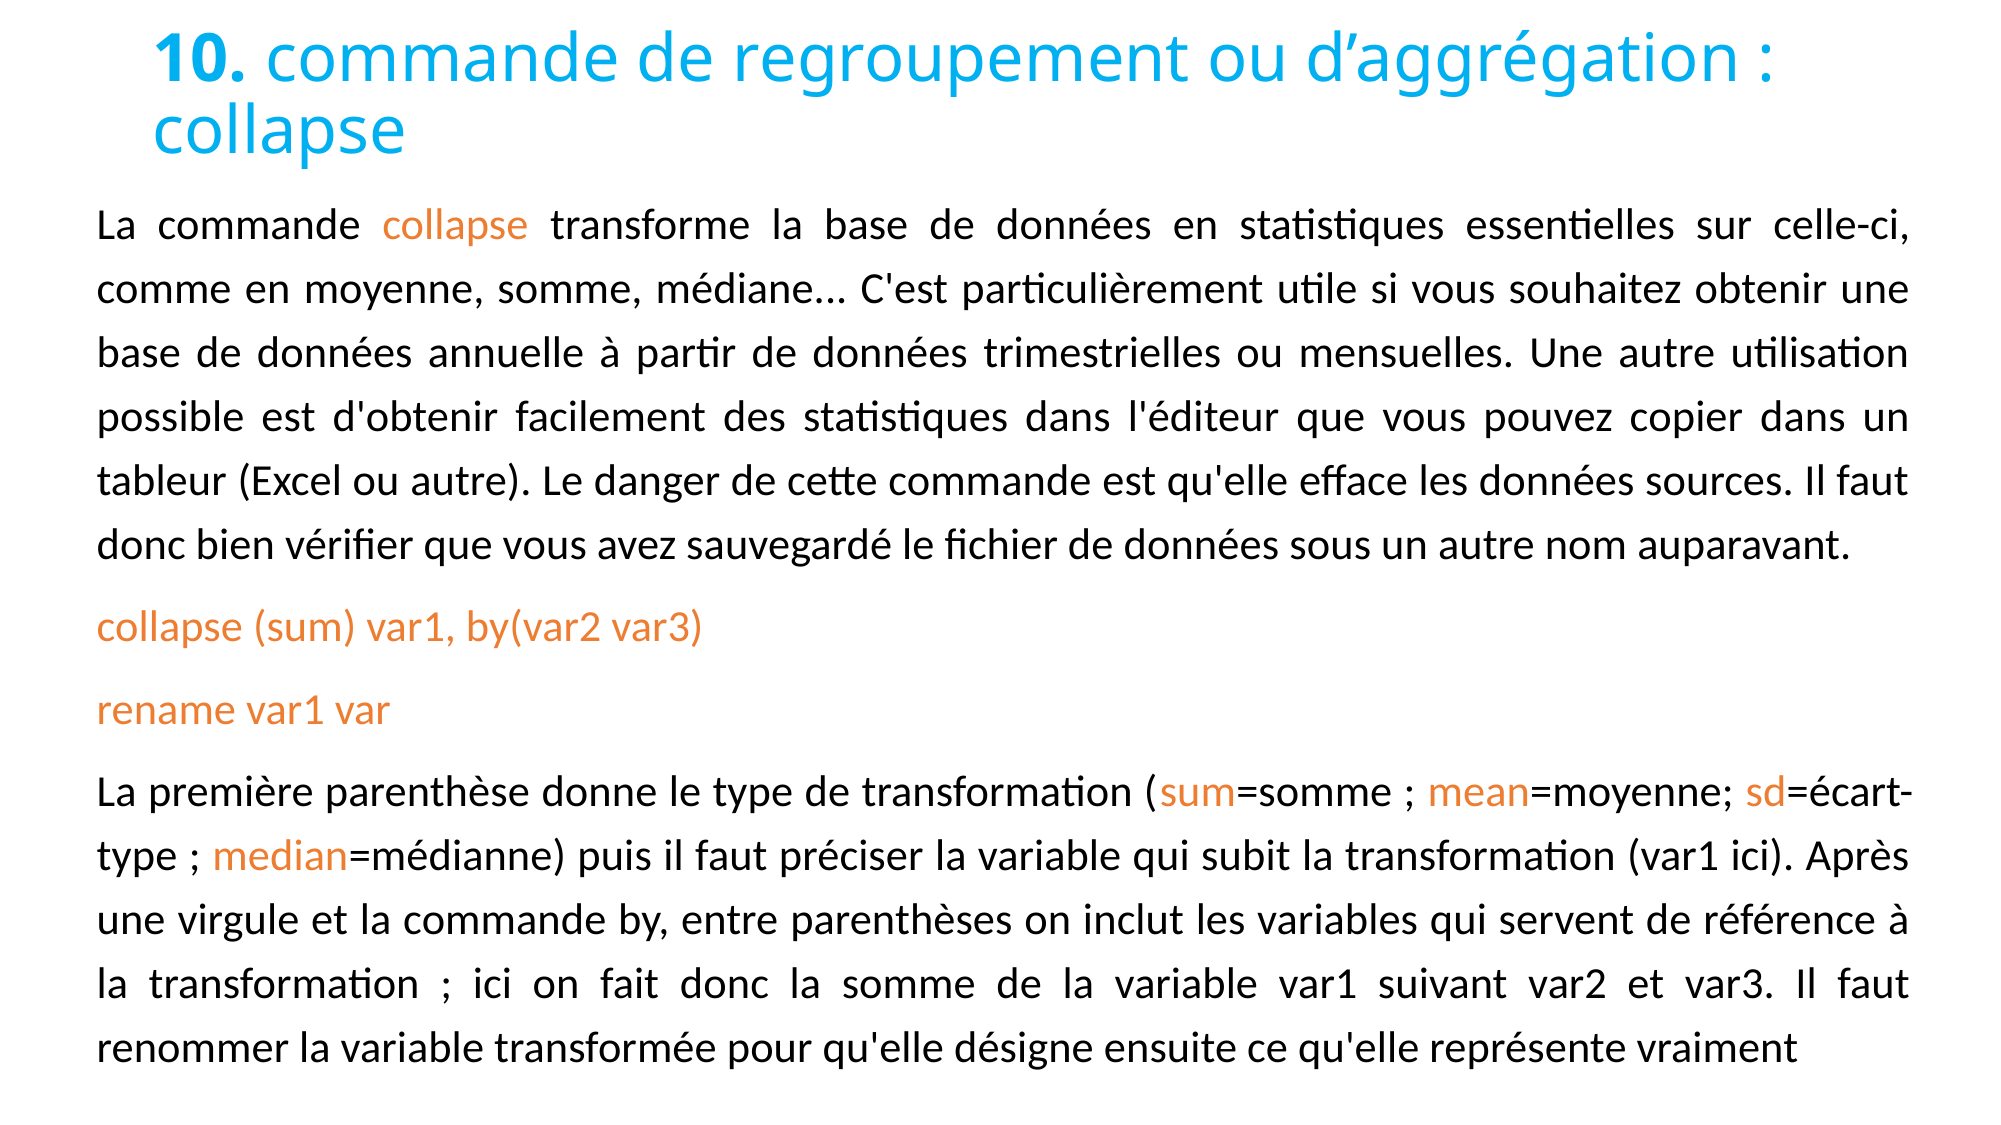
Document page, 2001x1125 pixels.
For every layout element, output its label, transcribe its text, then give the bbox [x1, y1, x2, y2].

list La commande collapse transforme la base de données en statistiques essentielles sur celle-ci, comme en moyenne, somme, médiane... C'est particulièrement utile si vous souhaitez obtenir une base de données annuelle à partir de données trimestrielles ou mensuelles. Une autre utilisation possible est d'obtenir facilement des statistiques dans l'éditeur que vous pouvez copier dans un tableur (Excel ou autre). Le danger de cette commande est qu'elle efface les données sources. Il faut donc bien vérifier que vous avez sauvegardé le fichier de données sous un autre nom auparavant. collapse (sum) var1, by(var2 var3) rename var1 var La première parenthèse donne le type de transformation (sum=somme ; mean=moyenne; sd=écart-type ; median=médianne) puis il faut préciser la variable qui subit la transformation (var1 ici). Après une virgule et la commande by, entre parenthèses on inclut les variables qui servent de référence à la transformation ; ici on fait donc la somme de la variable var1 suivant var2 et var3. Il faut renommer la variable transformée pour qu'elle désigne ensuite ce qu'elle représente vraiment [81, 176, 1929, 1102]
title 10. commande de regroupement ou d’aggrégation : collapse [137, 59, 1863, 132]
